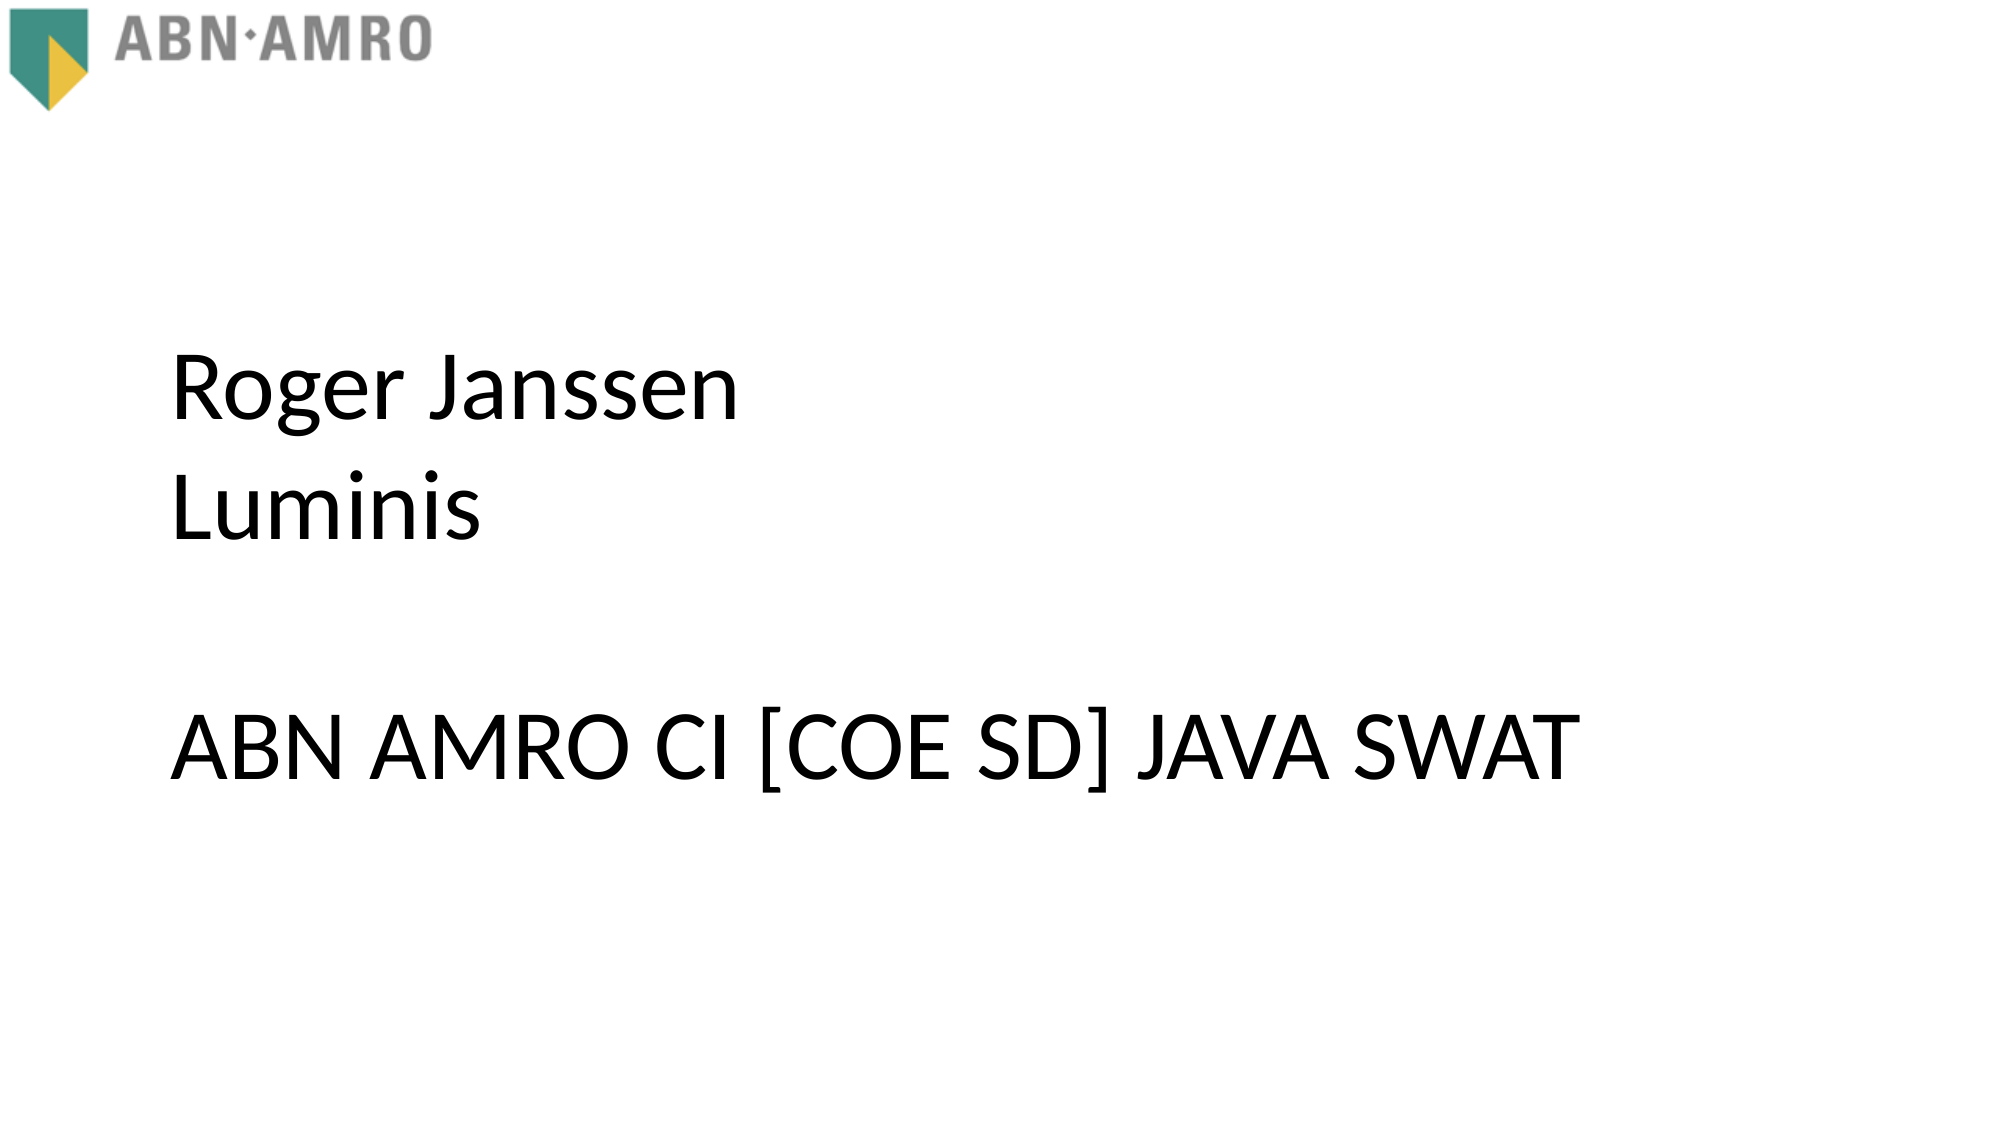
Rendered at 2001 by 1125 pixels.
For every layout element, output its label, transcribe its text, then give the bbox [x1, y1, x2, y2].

picture [0, 0, 441, 122]
text_box Roger Janssen Luminis ABN AMRO CI [COE SD] JAVA SWAT [155, 312, 1852, 807]
